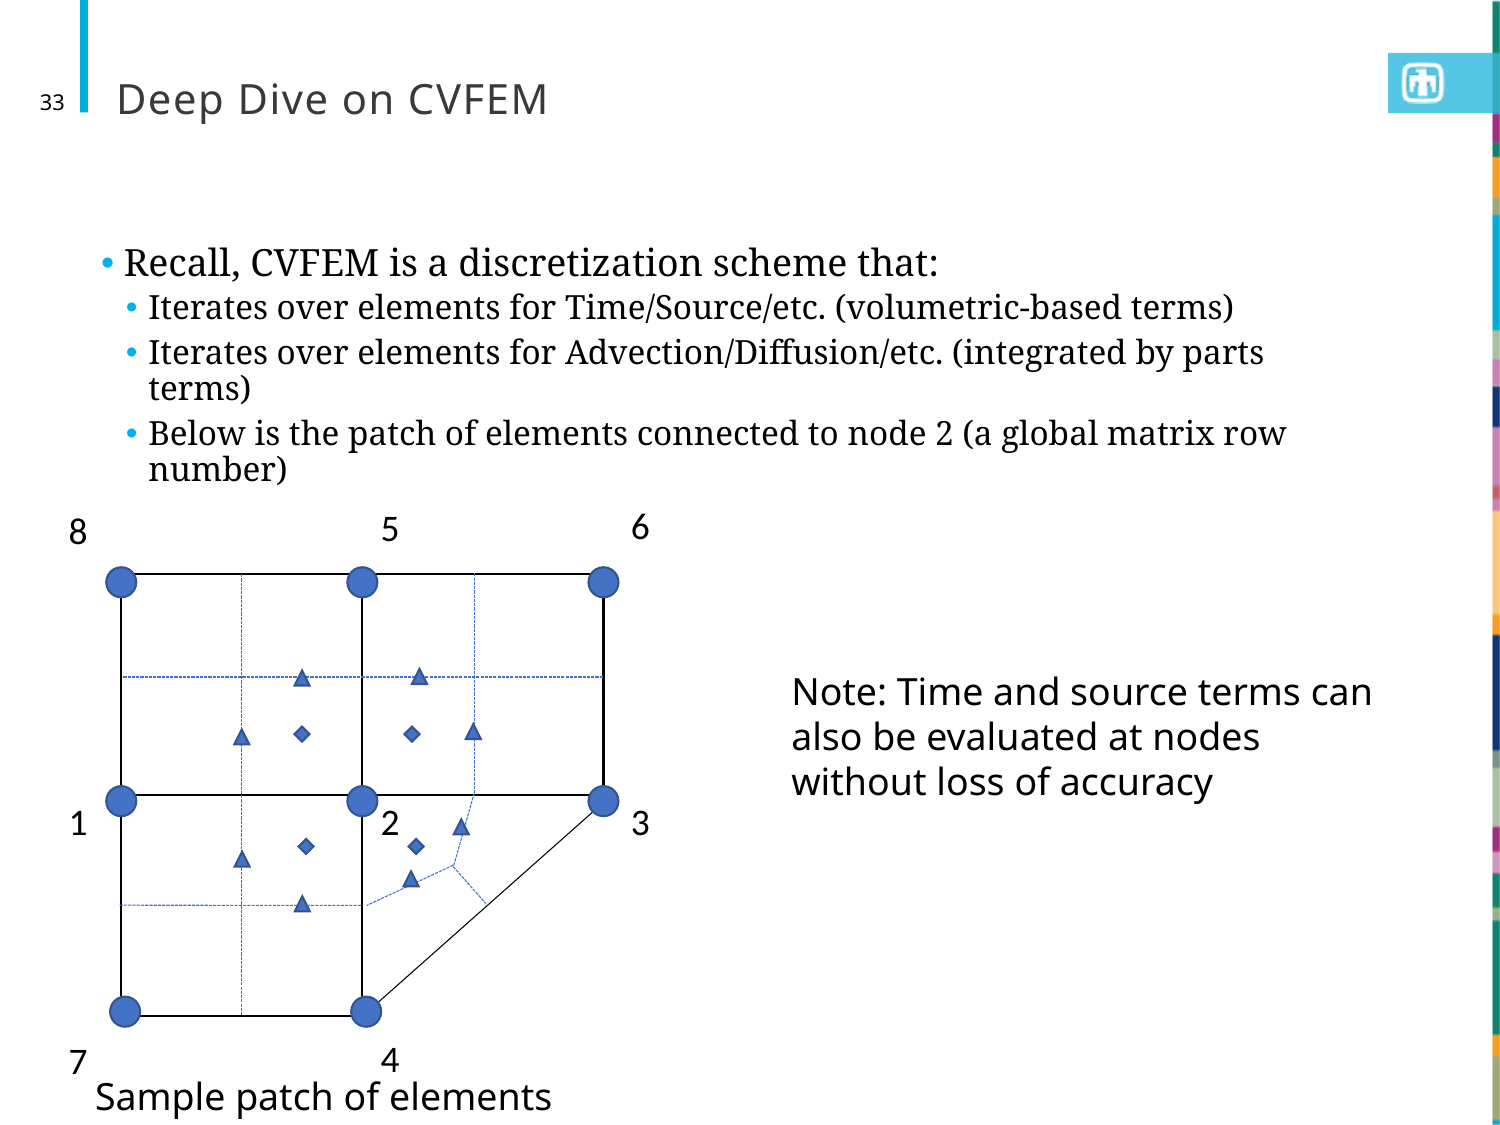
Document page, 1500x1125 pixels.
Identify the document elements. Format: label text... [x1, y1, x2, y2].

slide_number 33 [7, 73, 80, 133]
picture [1401, 62, 1445, 104]
text_box Note: Time and source terms can also be evaluated at nodes without loss of accuracy [776, 660, 1404, 811]
picture [1493, 330, 1499, 1120]
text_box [53, 494, 666, 1092]
picture [1493, 1, 1500, 215]
list Recall, CVFEM is a discretization scheme that: Iterates over elements for Time/Source/etc. (volumetric-based terms) Iterates over elements for Advection/Diffusion/etc. (integrated by parts terms) Below is the patch of elements connected to node 2 (a global matrix row number) [101, 236, 1339, 779]
title Deep Dive on CVFEM [101, 36, 1339, 131]
text_box Sample patch of elements [80, 1098, 568, 1125]
